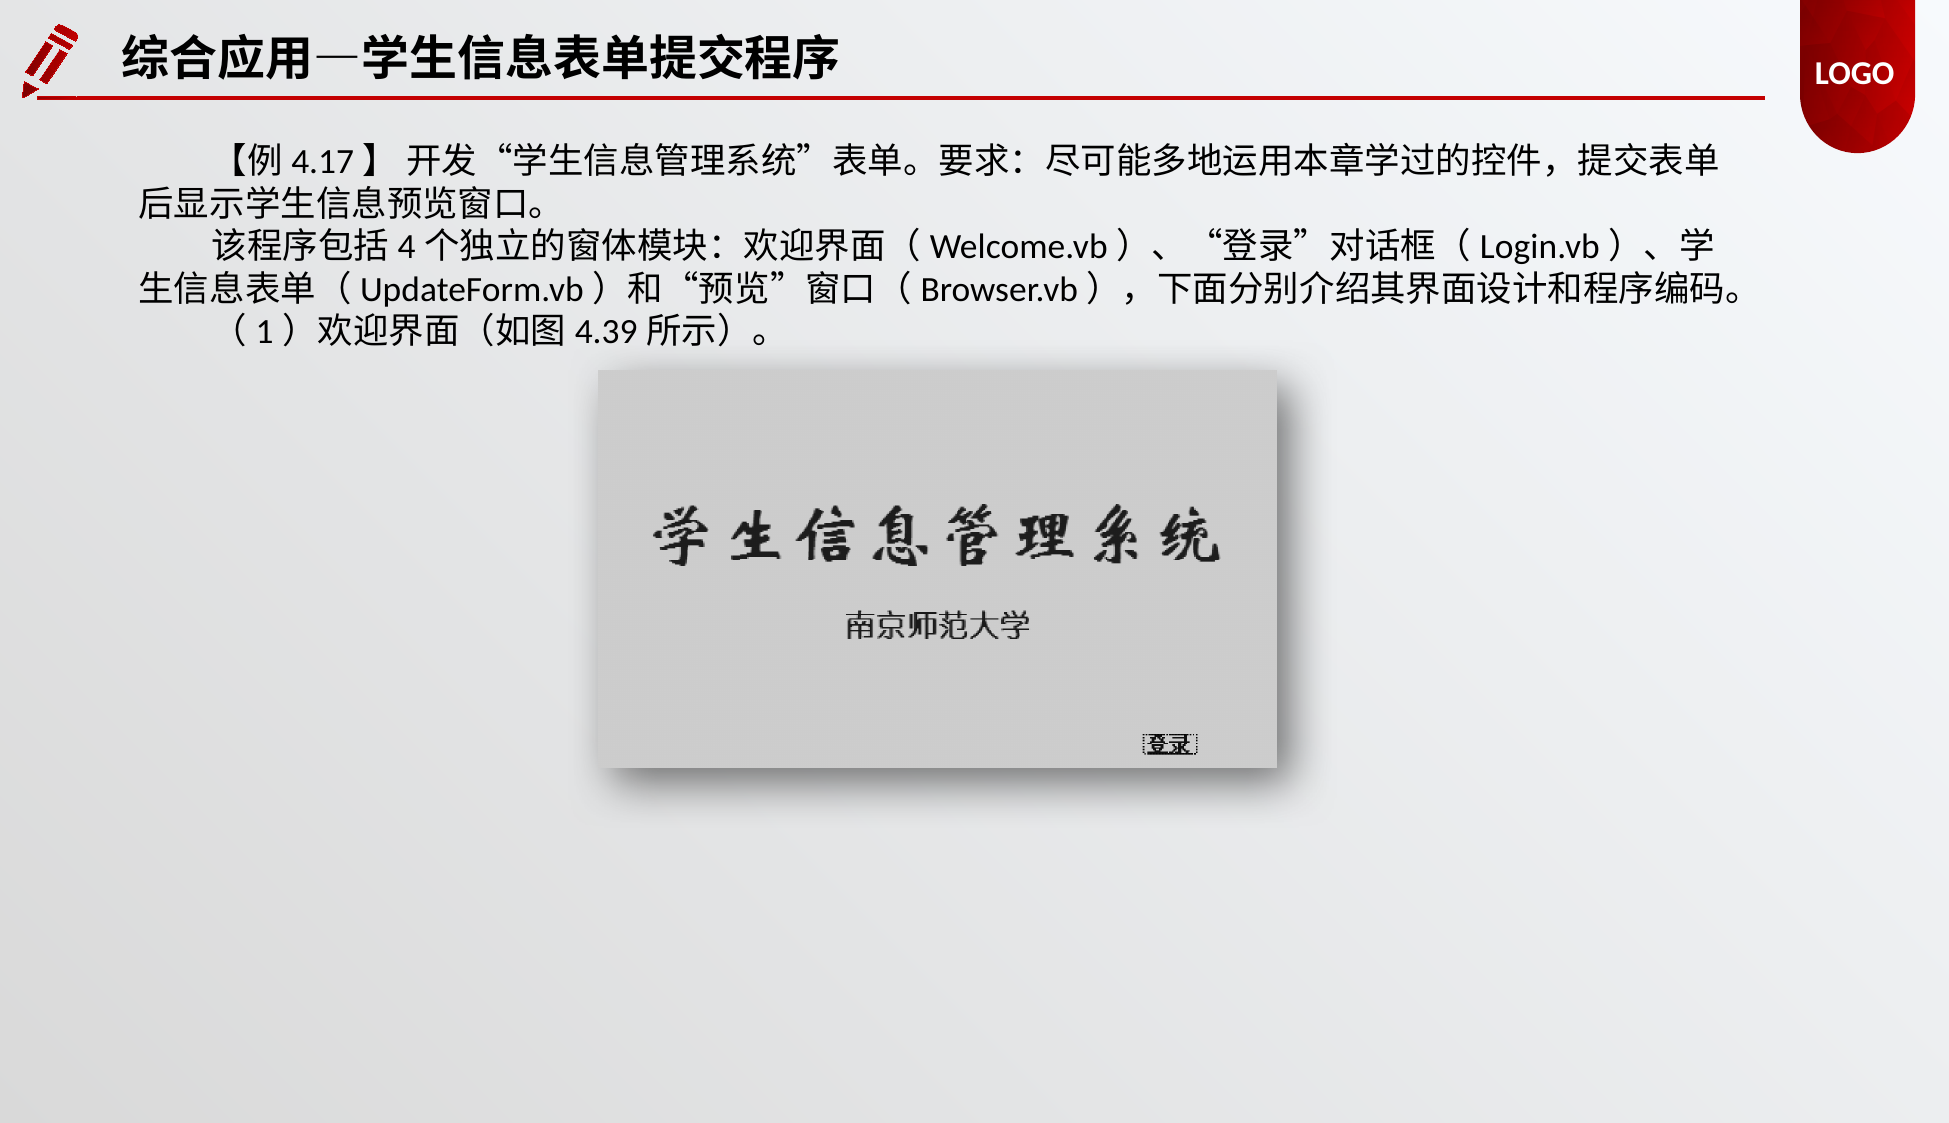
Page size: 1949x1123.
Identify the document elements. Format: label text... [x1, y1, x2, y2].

picture [22, 82, 37, 97]
picture [598, 370, 1277, 768]
picture [26, 42, 52, 75]
picture [1800, 0, 1916, 154]
picture [54, 24, 78, 41]
picture [40, 50, 67, 83]
text_box 【例4.17】 开发“学生信息管理系统”表单。要求：尽可能多地运用本章学过的控件，提交表单后显示学生信息预览窗口。 该程序包括4个独立的窗体模块：欢迎界面（Welcome.vb）、“登录”对话框（Login.vb）、学生信息表单（UpdateForm.vb）和“预览”窗口（Browser.vb），下面分别介绍其界面设计和程序编码。 （1）欢迎界面（如图4.39所示）。 [123, 130, 1752, 359]
text_box 综合应用—学生信息表单提交程序 [101, 17, 867, 95]
picture [48, 33, 73, 49]
